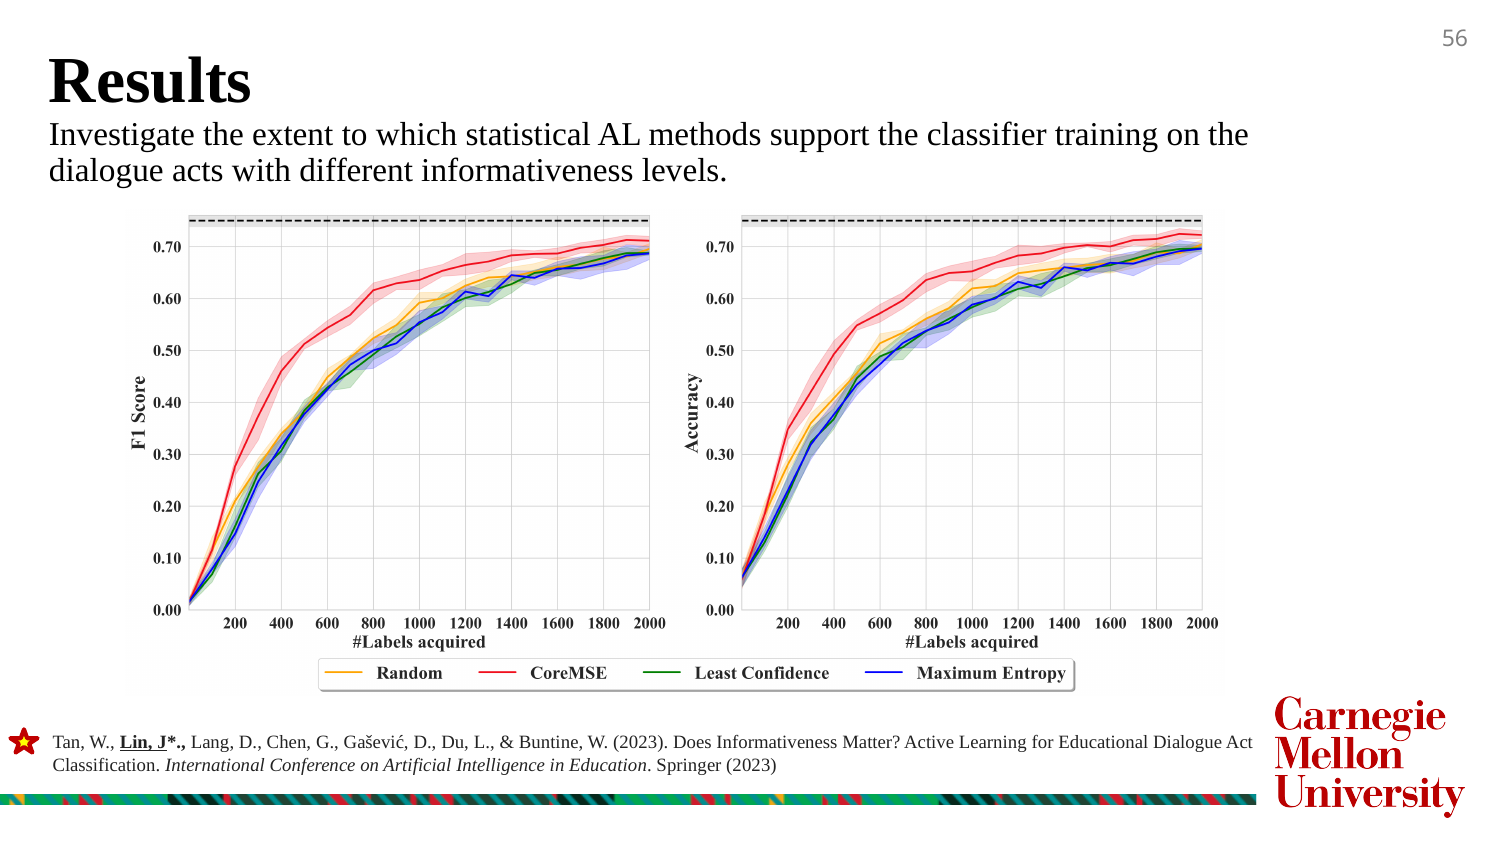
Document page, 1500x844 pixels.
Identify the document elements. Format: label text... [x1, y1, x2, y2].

text_box [8, 727, 40, 755]
picture [0, 794, 1257, 805]
text_box Results Investigate the extent to which statistical AL methods support the classifier training on the dialogue acts with different informativeness levels. [37, 40, 1380, 131]
picture [124, 209, 1225, 697]
picture [1275, 696, 1465, 818]
text_box Tan, W., Lin, J*., Lang, D., Chen, G., Gašević, D., Du, L., & Buntine, W. (2023). Does Informativeness Matter? Active Learning for Educational Dialogue Act Classification. International Conference on Artificial Intelligence in Education. Springer (2023) [41, 724, 1292, 781]
